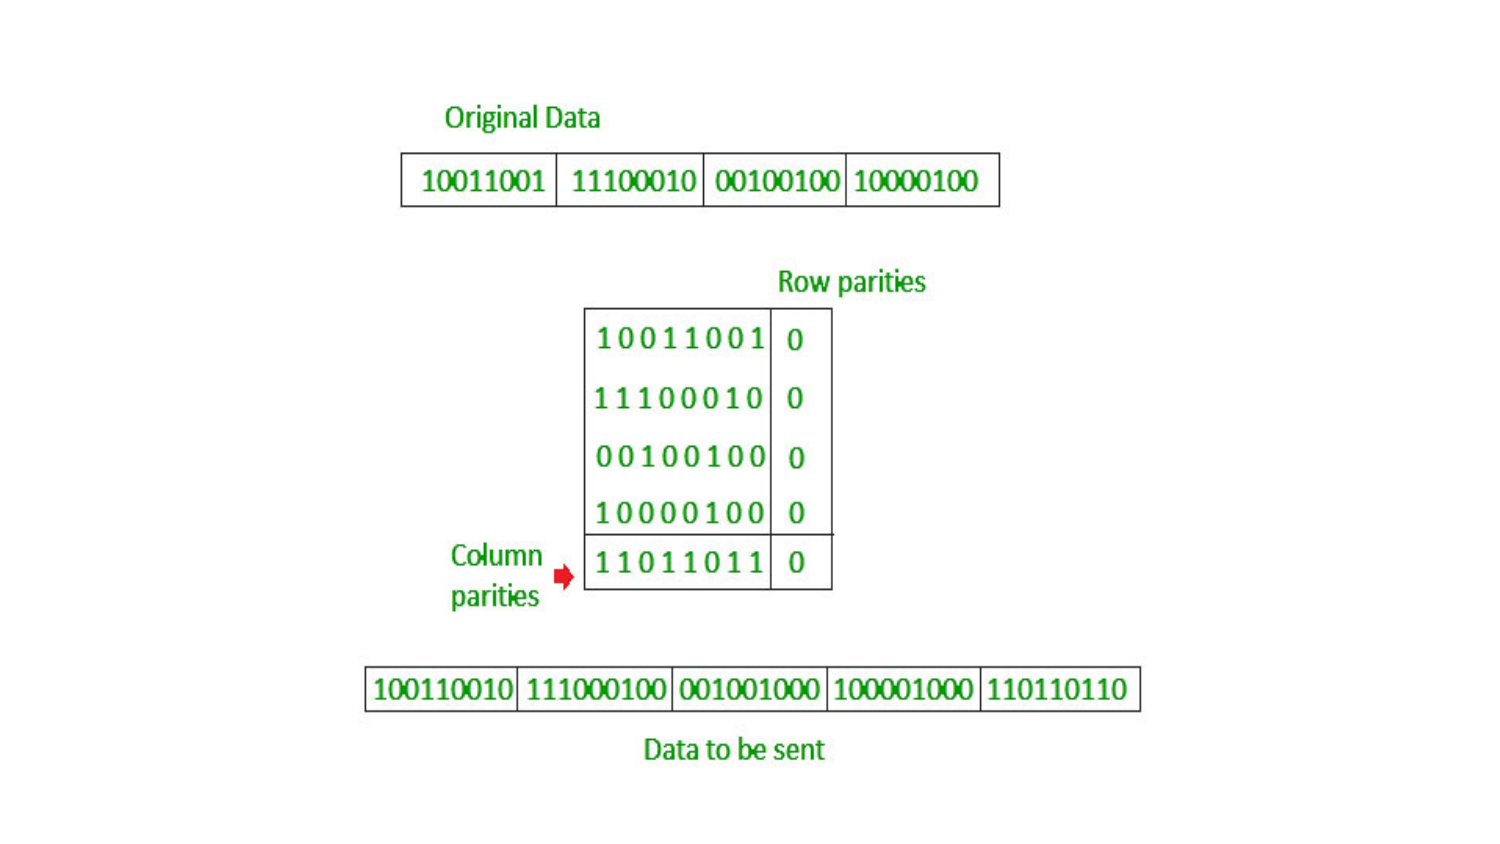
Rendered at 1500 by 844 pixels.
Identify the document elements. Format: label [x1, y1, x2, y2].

picture [296, 61, 1204, 807]
